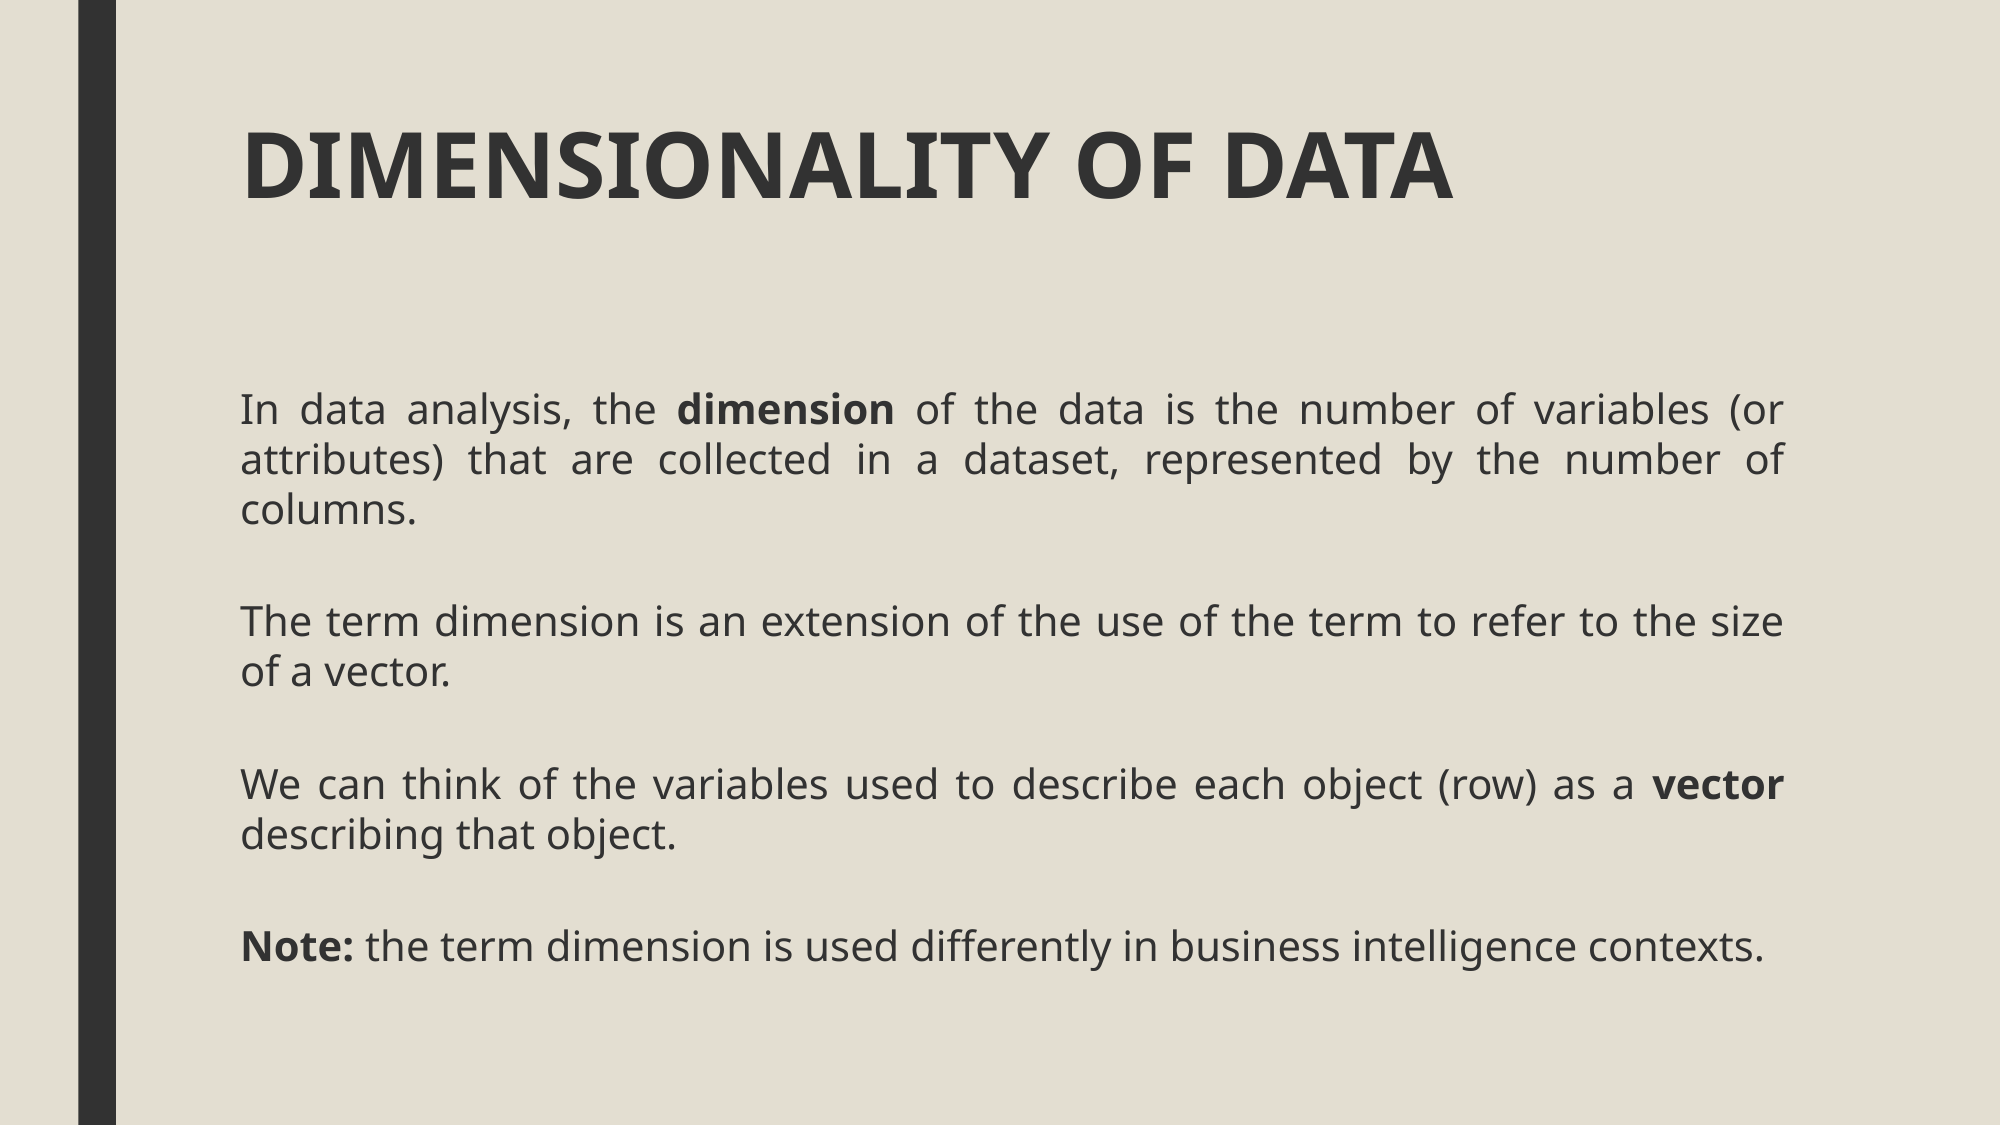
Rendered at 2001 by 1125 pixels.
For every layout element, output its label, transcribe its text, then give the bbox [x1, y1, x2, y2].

list In data analysis, the dimension of the data is the number of variables (or attributes) that are collected in a dataset, represented by the number of columns. The term dimension is an extension of the use of the term to refer to the size of a vector. We can think of the variables used to describe each object (row) as a vector describing that object. Note: the term dimension is used differently in business intelligence contexts. [225, 375, 1800, 963]
title DIMENSIONALITY OF DATA [225, 112, 1800, 357]
